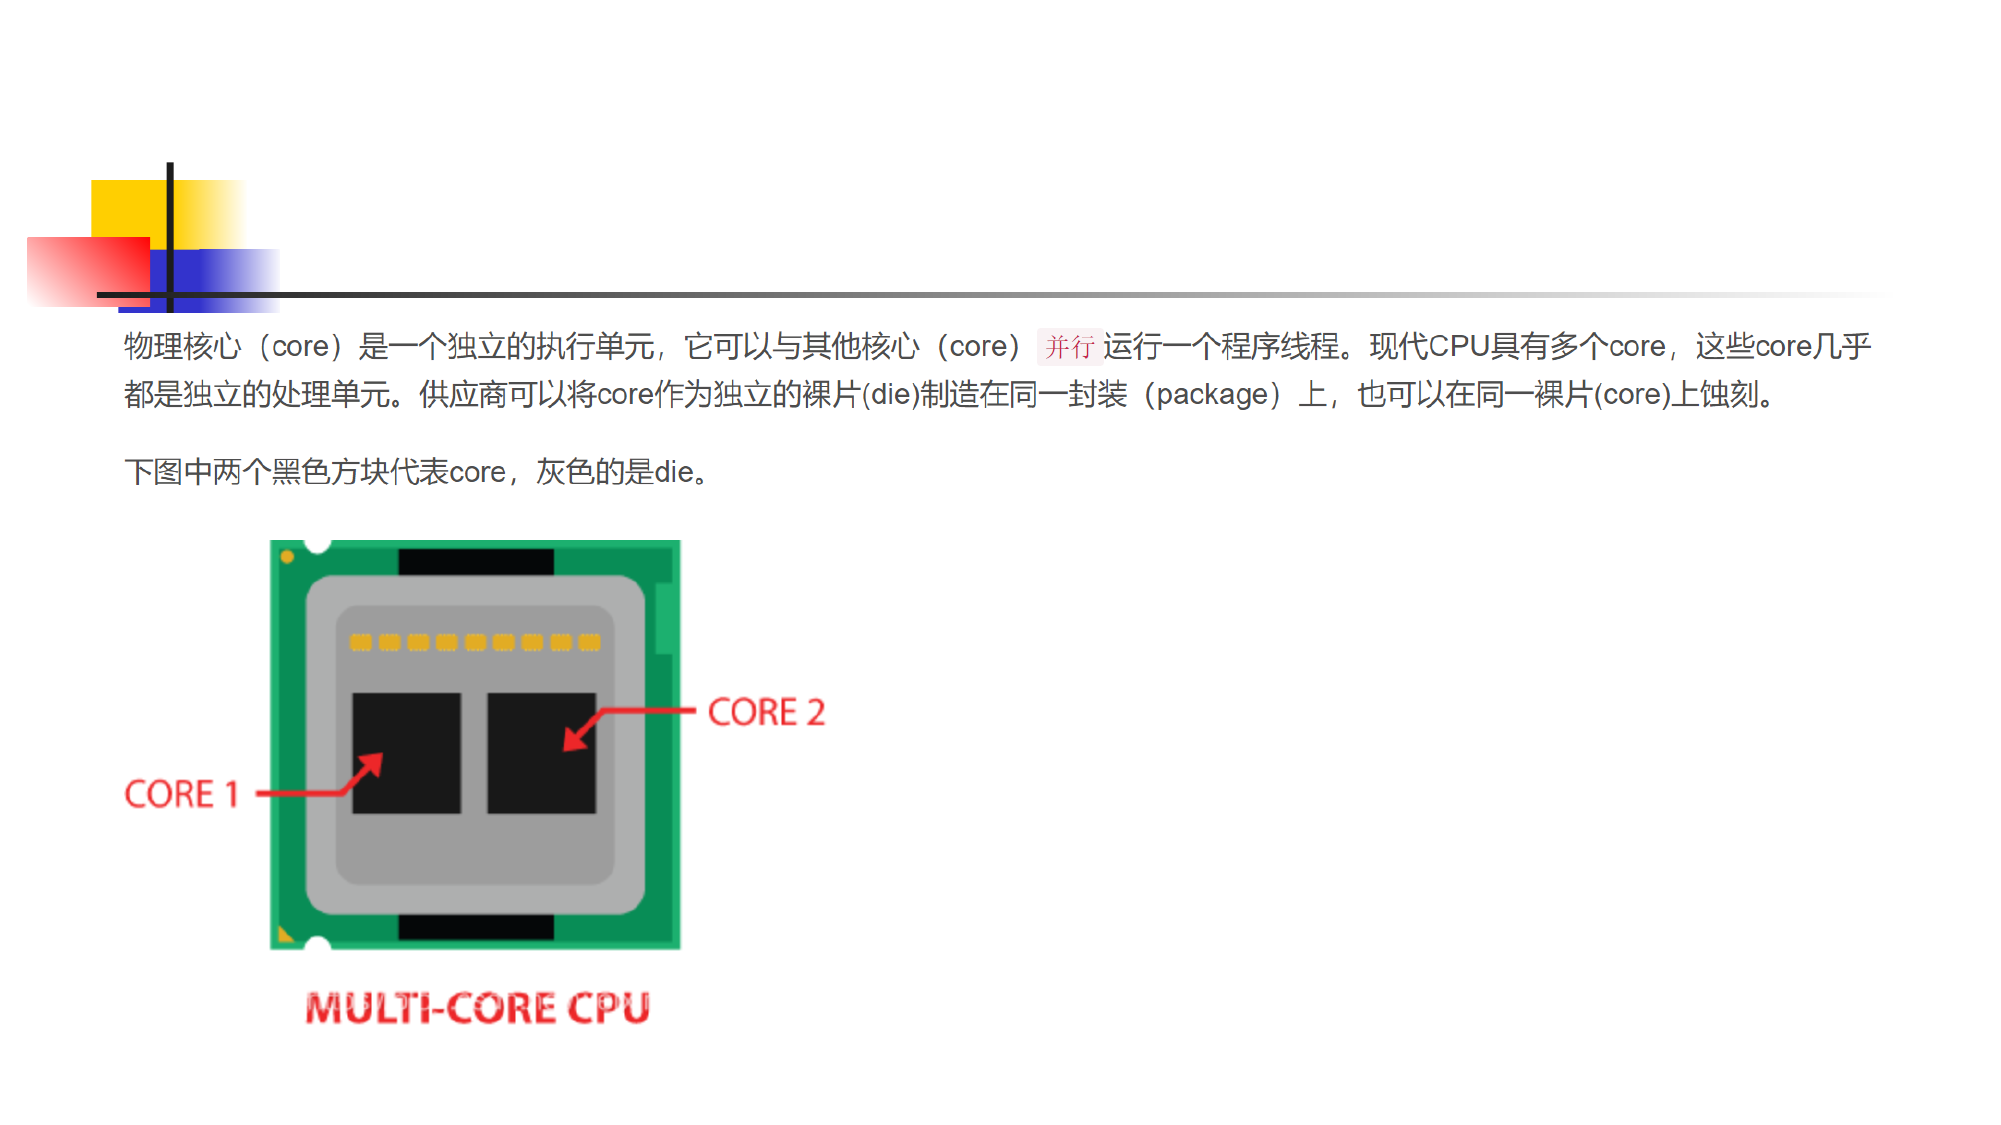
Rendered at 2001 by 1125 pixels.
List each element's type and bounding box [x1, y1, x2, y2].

picture [106, 313, 1890, 1057]
